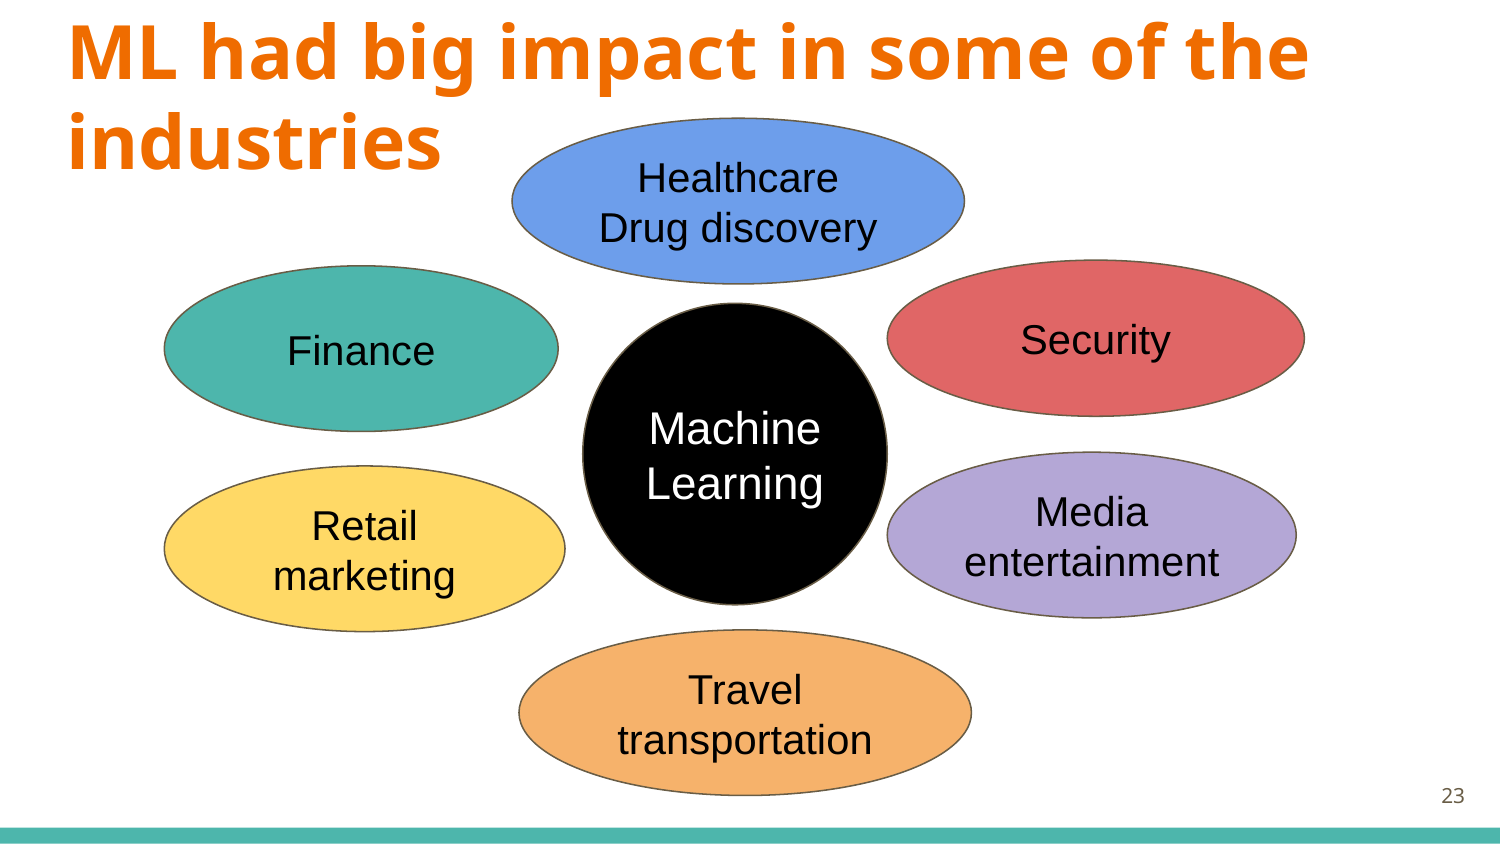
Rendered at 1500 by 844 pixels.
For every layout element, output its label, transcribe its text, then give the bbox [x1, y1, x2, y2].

text_box Healthcare Drug discovery [512, 118, 965, 284]
text_box Finance [164, 265, 559, 432]
text_box Security [887, 260, 1305, 417]
text_box Machine Learning [582, 303, 888, 605]
text_box Retail marketing [164, 465, 566, 632]
text_box Travel transportation [518, 629, 972, 796]
slide_number ‹#› [1389, 764, 1480, 830]
title ML had big impact in some of the industries [51, 0, 1485, 126]
text_box Media entertainment [887, 452, 1297, 618]
